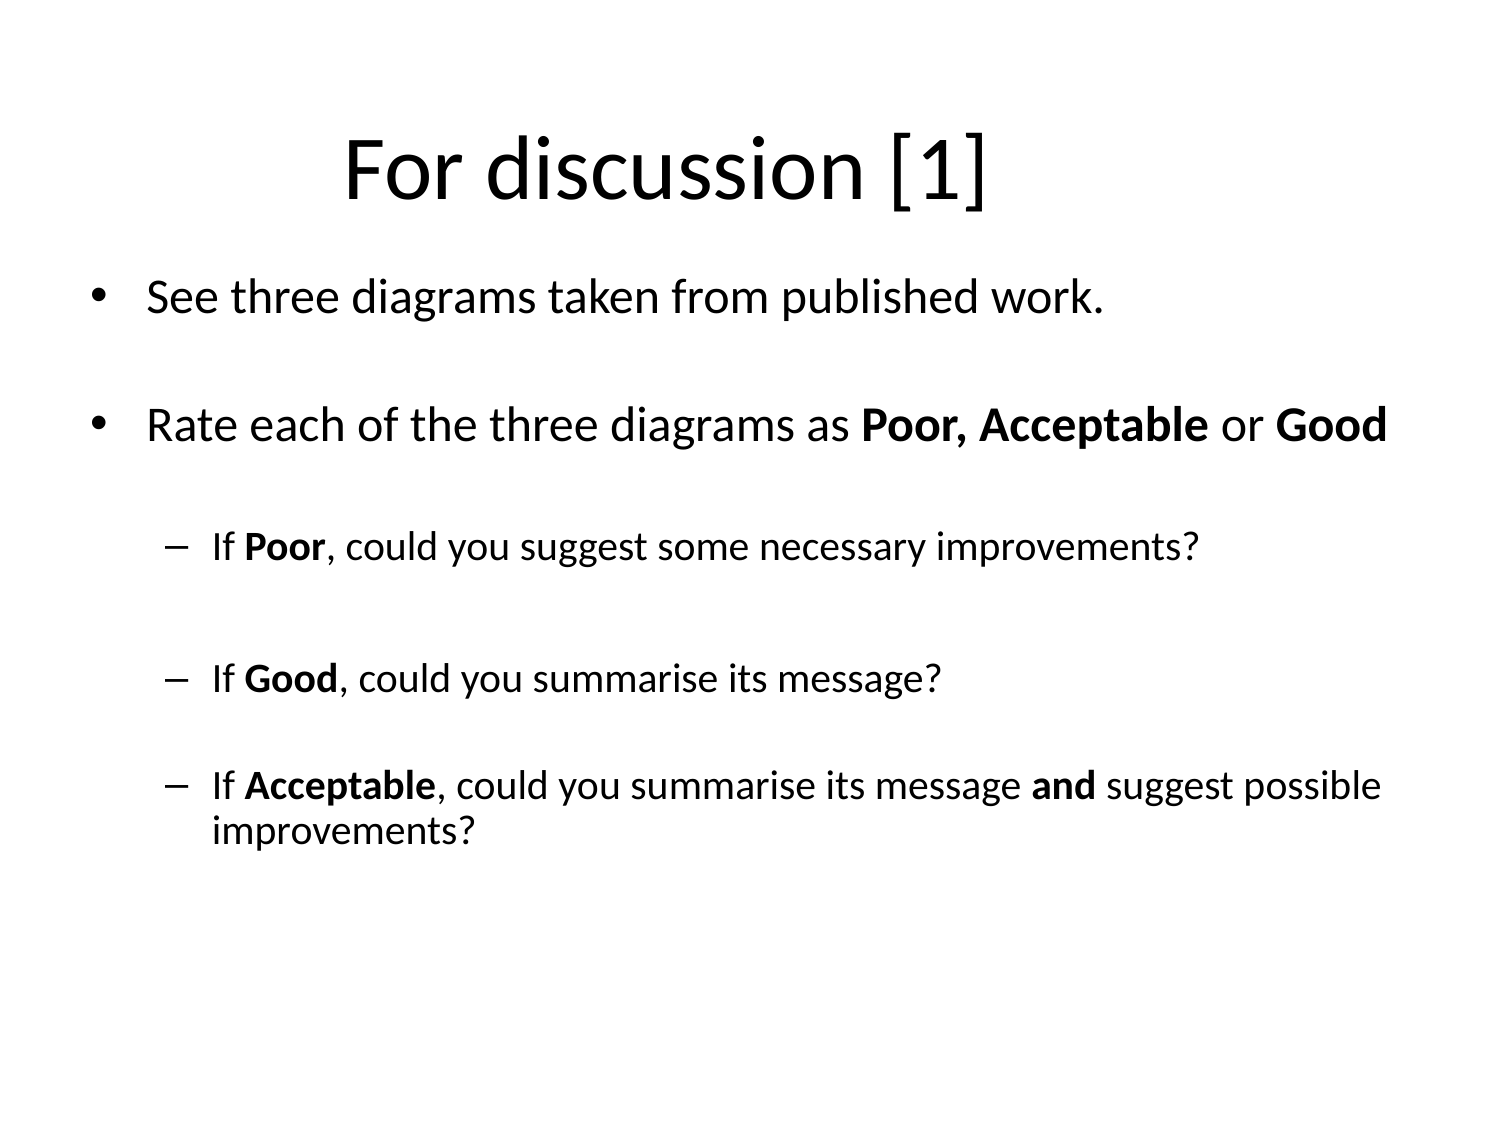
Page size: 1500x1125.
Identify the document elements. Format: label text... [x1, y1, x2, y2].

title For discussion [1] [100, 99, 1235, 225]
list See three diagrams taken from published work. Rate each of the three diagrams as Poor, Acceptable or Good If Poor, could you suggest some necessary improvements? If Good, could you summarise its message? If Acceptable, could you summarise its message and suggest possible improvements? [75, 262, 1425, 1005]
